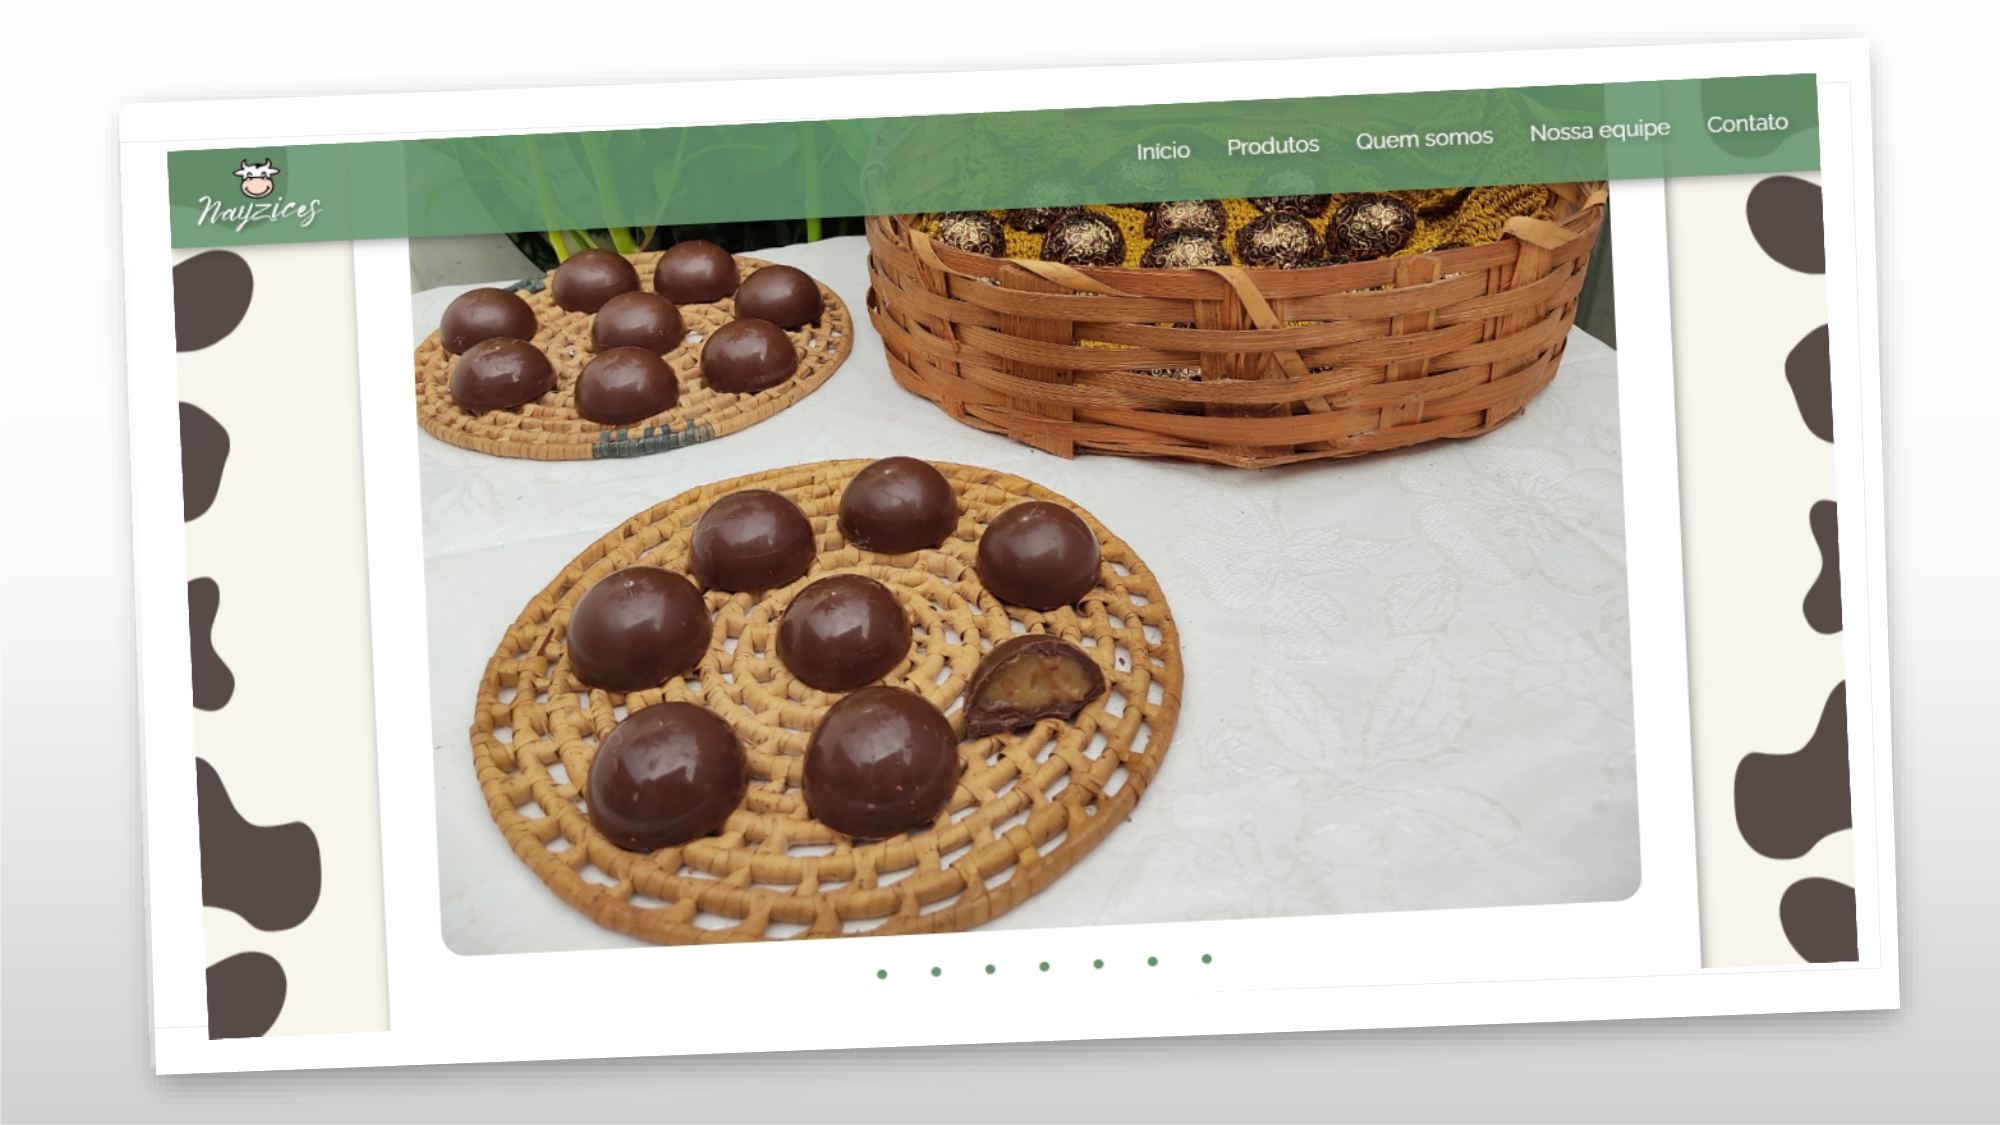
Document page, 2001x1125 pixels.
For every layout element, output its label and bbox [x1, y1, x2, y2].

text_box [0, 0, 2000, 1125]
picture [186, 111, 1839, 1001]
